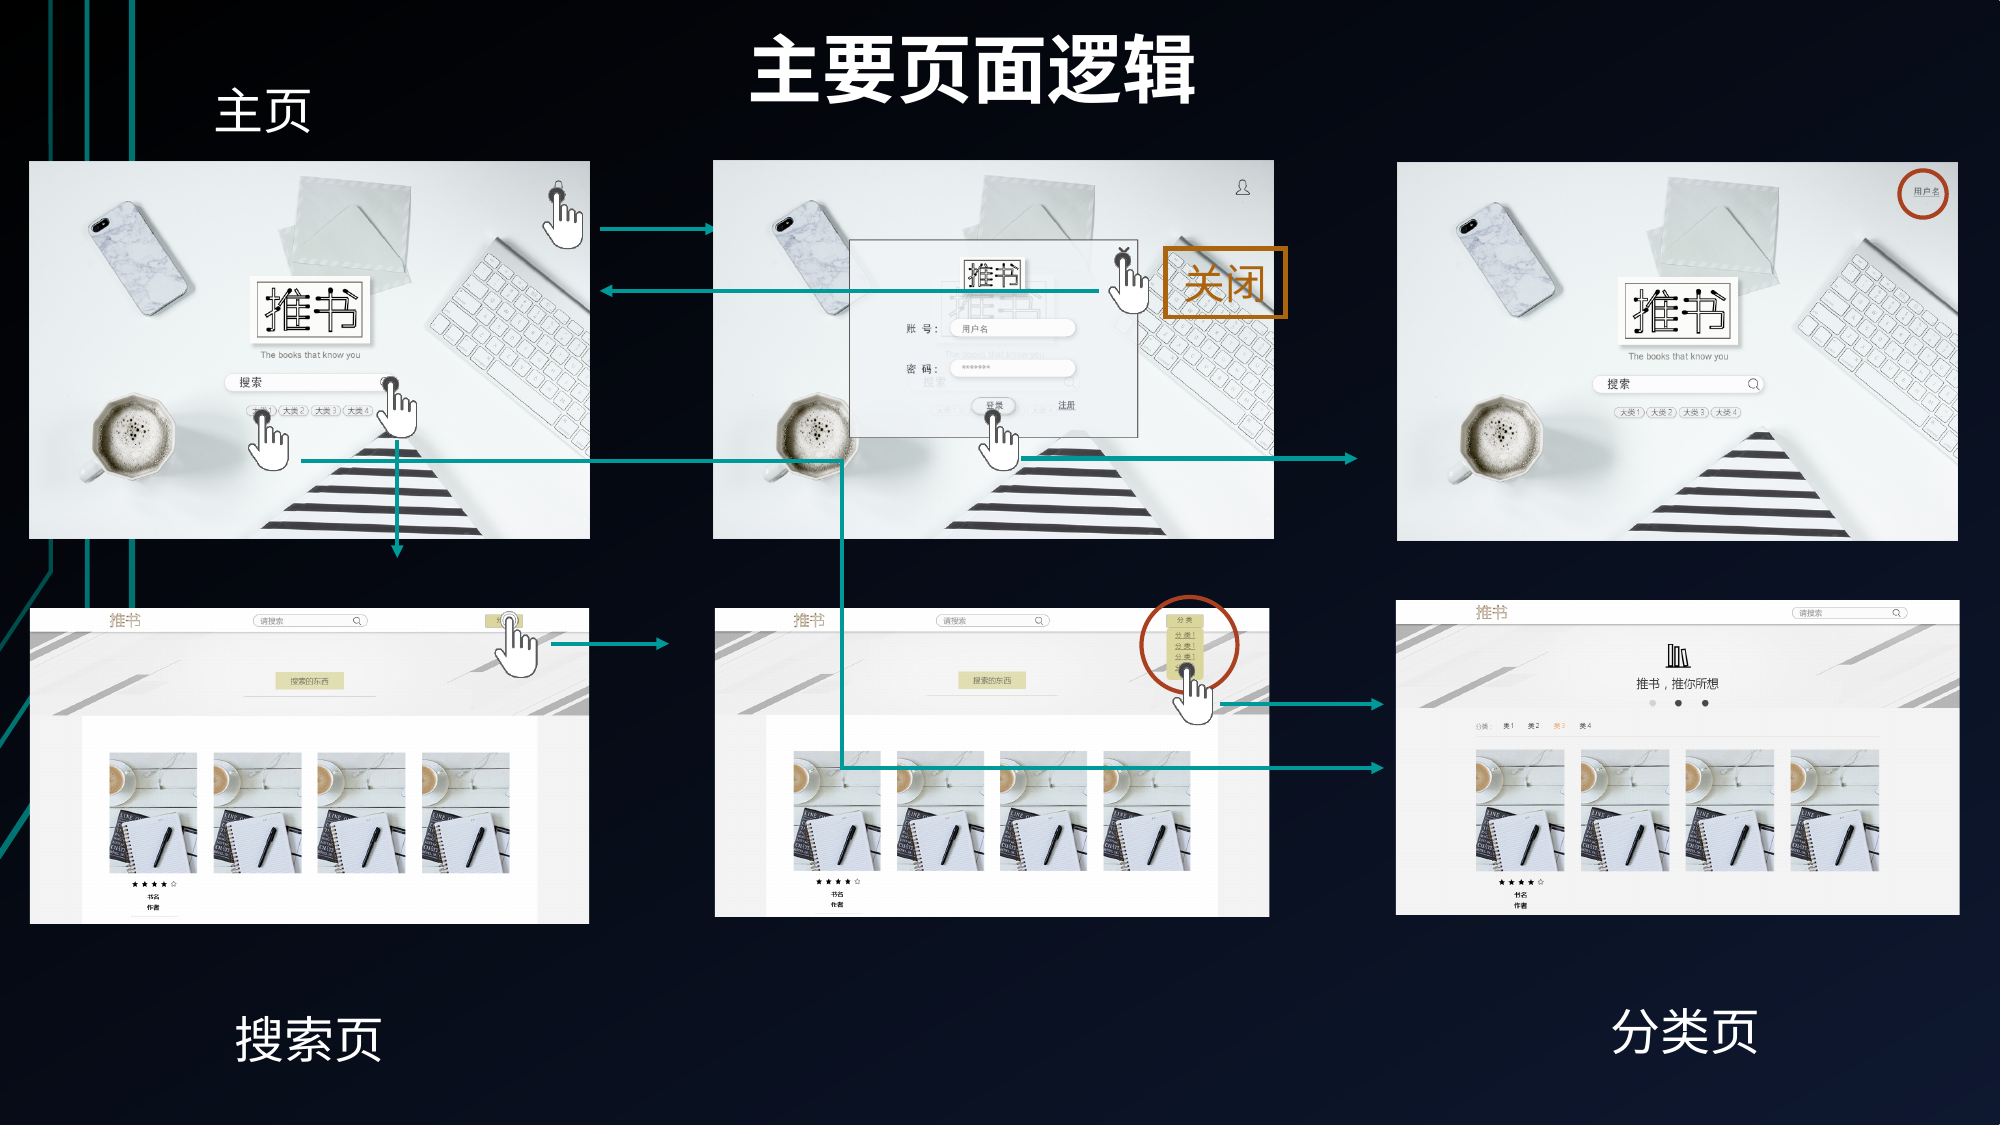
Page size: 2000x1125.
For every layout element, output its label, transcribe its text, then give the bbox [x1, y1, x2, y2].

picture [714, 769, 1270, 918]
picture [1397, 161, 1958, 541]
text_box 主要页面逻辑 [727, 28, 1335, 125]
text_box 分类页 [1590, 974, 1789, 1072]
title 主页 [193, 55, 430, 151]
picture [29, 161, 597, 540]
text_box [300, 460, 1385, 769]
text_box 搜索页 [214, 982, 455, 1080]
picture [1395, 600, 1960, 915]
picture [713, 160, 1274, 474]
picture [29, 607, 590, 924]
text_box 关闭 [1283, 246, 1288, 319]
